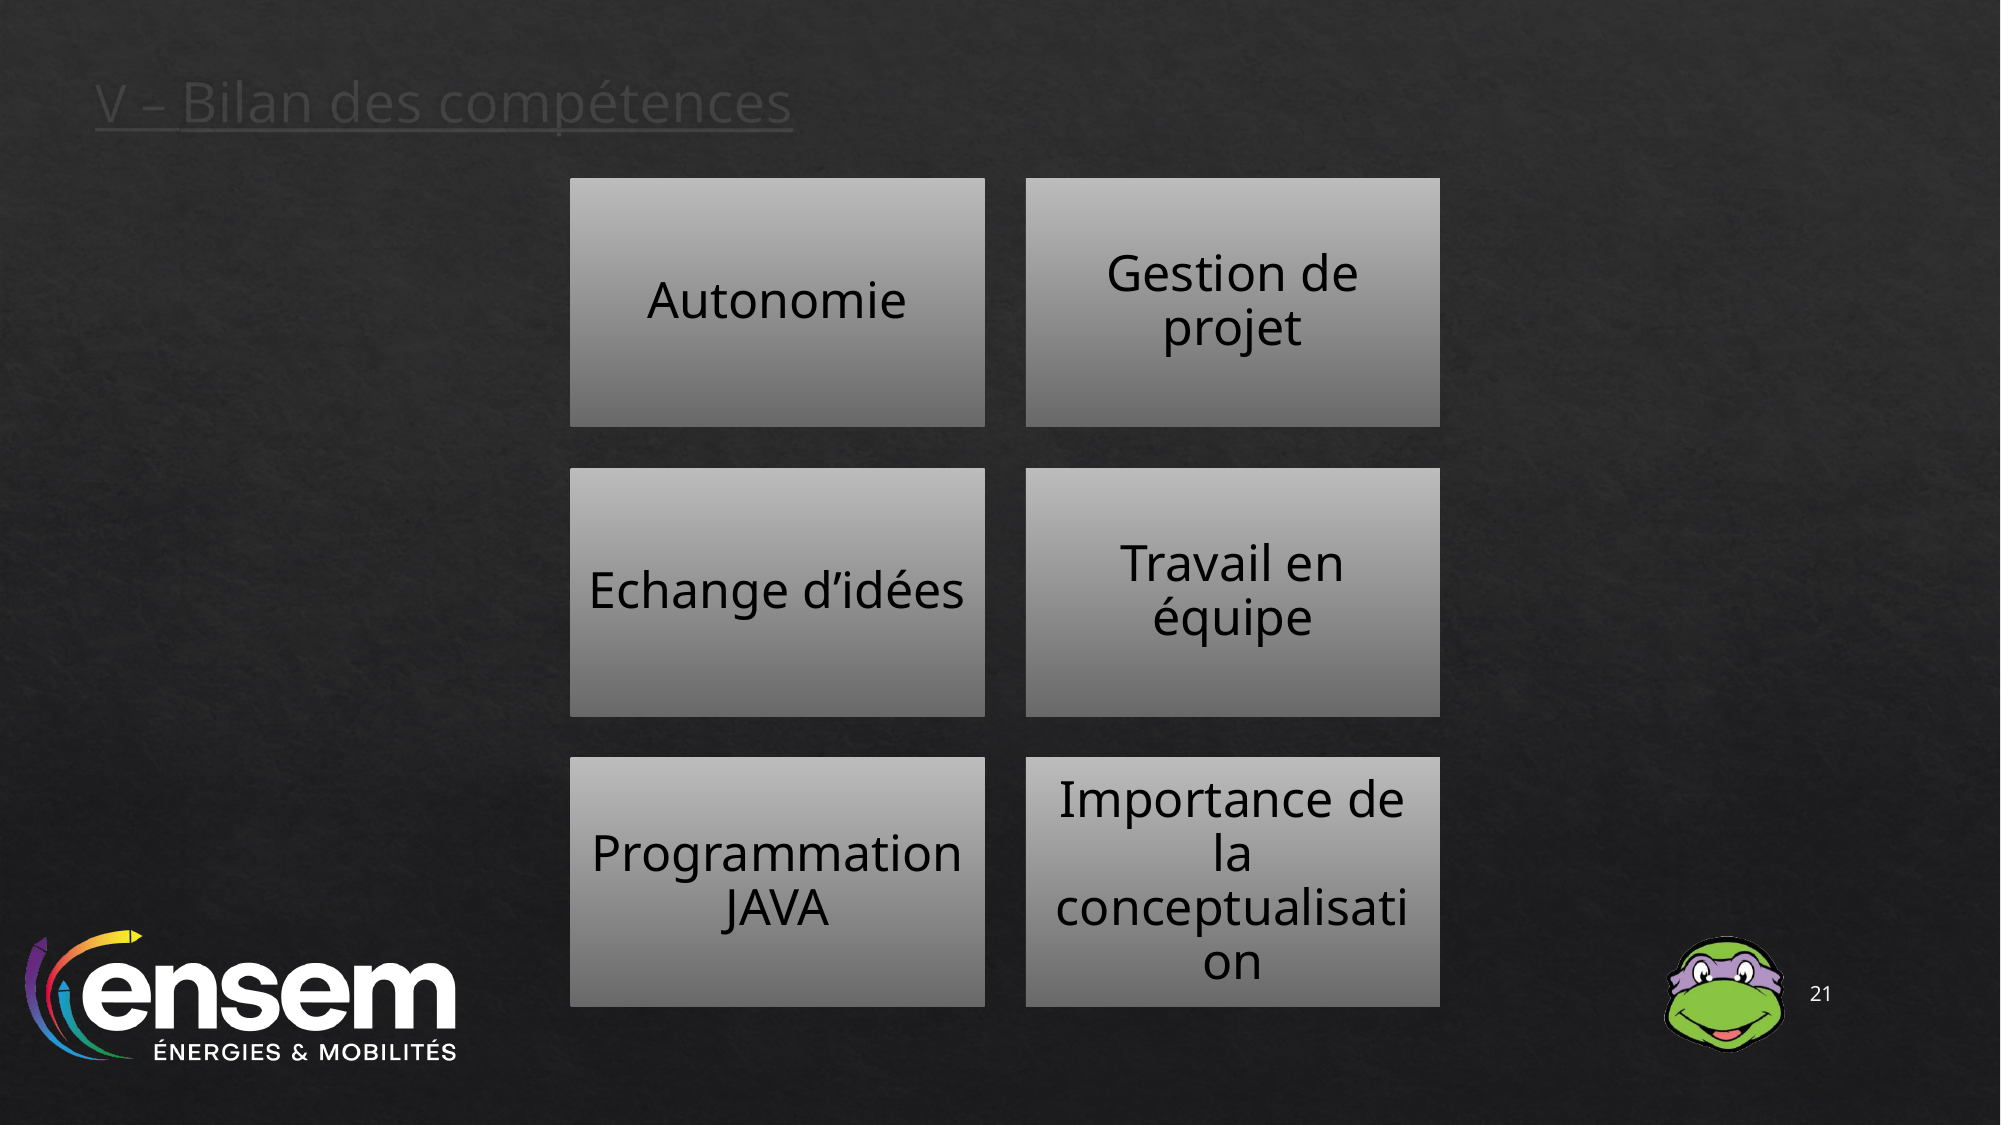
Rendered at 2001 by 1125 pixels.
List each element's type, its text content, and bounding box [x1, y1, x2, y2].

slide_number 21 [1792, 965, 1849, 1025]
picture [1664, 936, 1785, 1053]
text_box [343, 177, 1667, 1008]
subtitle V – Bilan des compétences [60, 58, 828, 191]
picture [21, 926, 458, 1063]
